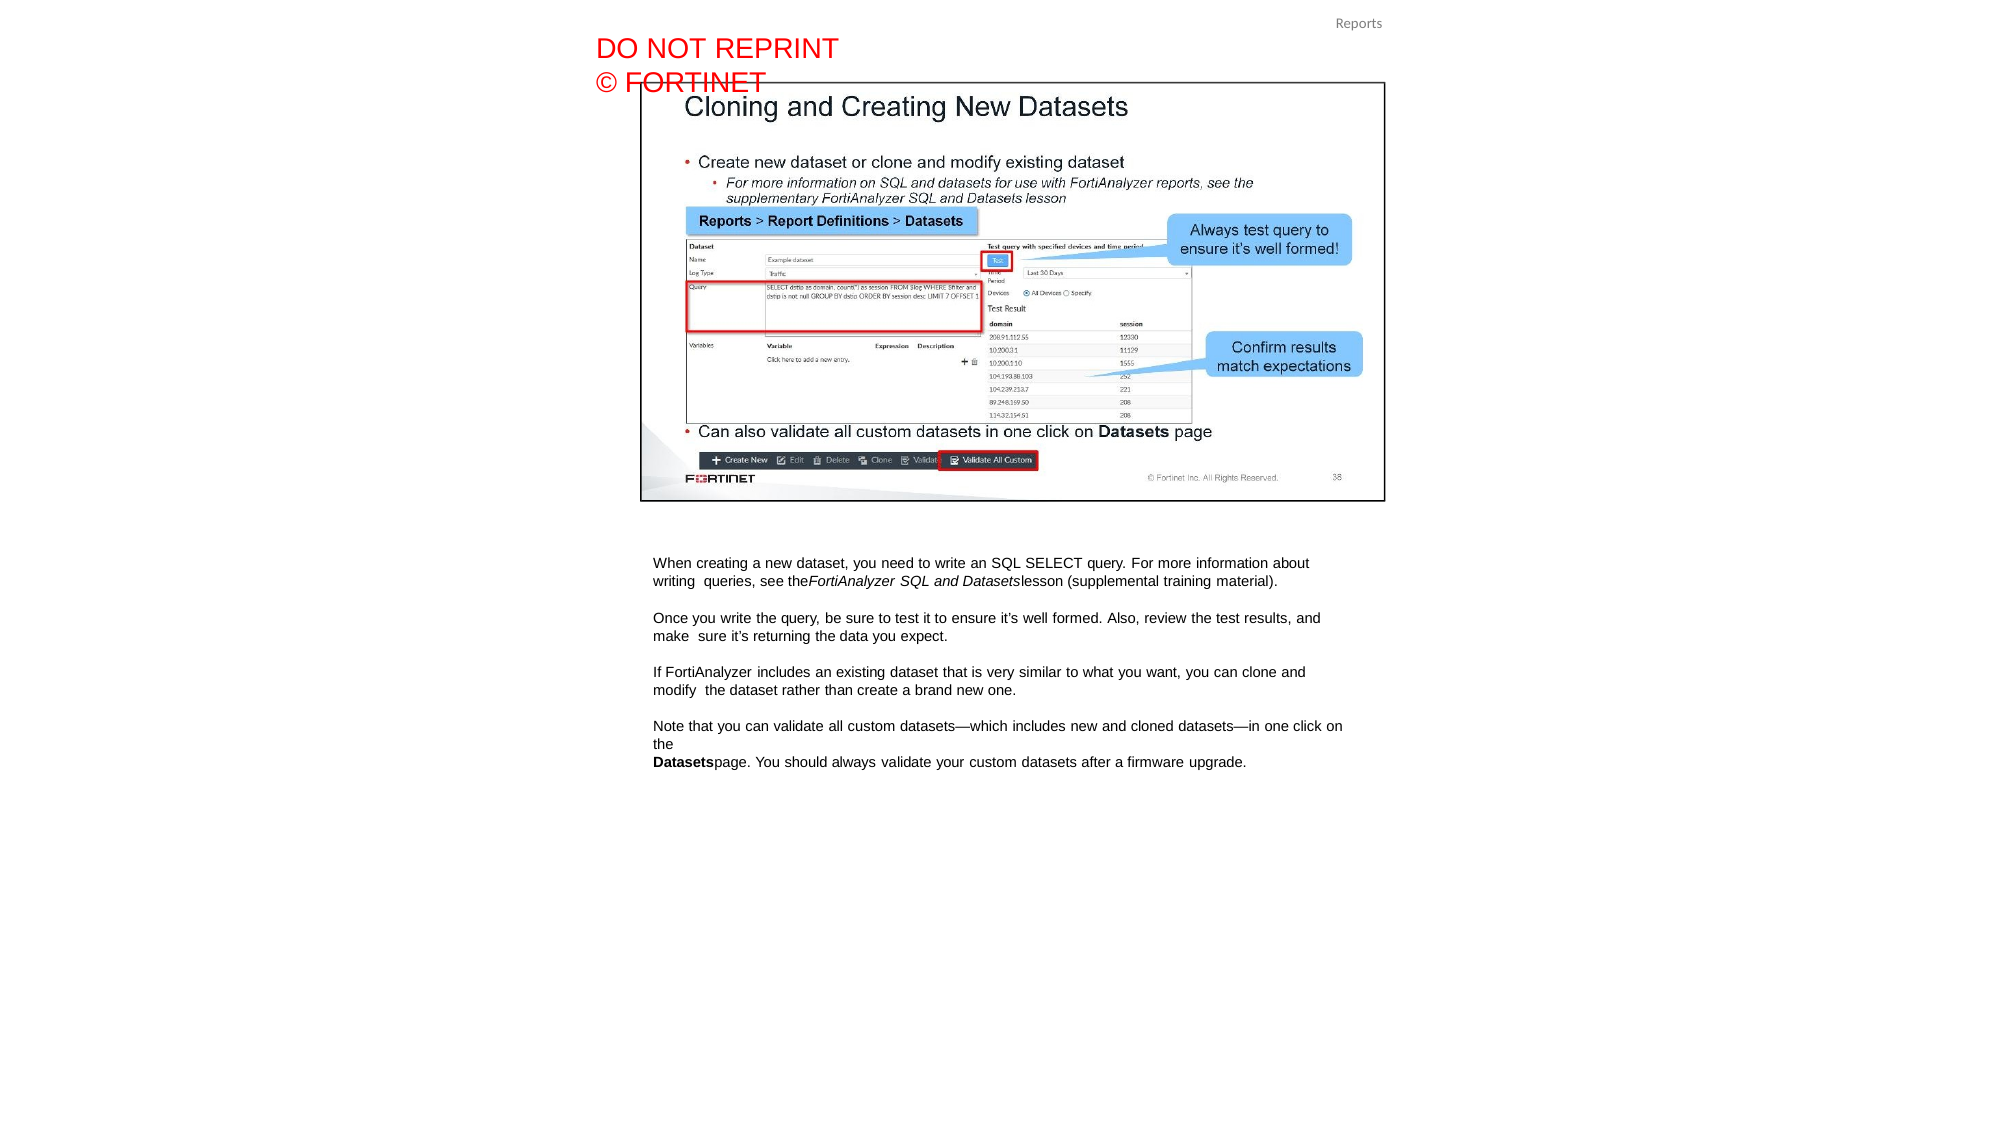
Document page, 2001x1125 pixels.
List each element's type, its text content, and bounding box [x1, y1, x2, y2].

text_box Reports [1334, 11, 1385, 32]
text_box When creating a new dataset, you need to write an SQL SELECT query. For more information about writing queries, see theFortiAnalyzer SQL and Datasetslesson (supplemental training material). Once you write the query, be sure to test it to ensure it’s well formed. Also, review the test results, and make sure it’s returning the data you expect. If FortiAnalyzer includes an existing dataset that is very similar to what you want, you can clone and modify the dataset rather than create a brand new one. Note that you can validate all custom datasets—which includes new and cloned datasets—in one click on the Datasetspage. You should always validate your custom datasets after a firmware upgrade. [651, 552, 1368, 771]
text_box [640, 81, 1386, 502]
text_box DO NOT REPRINT © FORTINET [594, 28, 841, 98]
